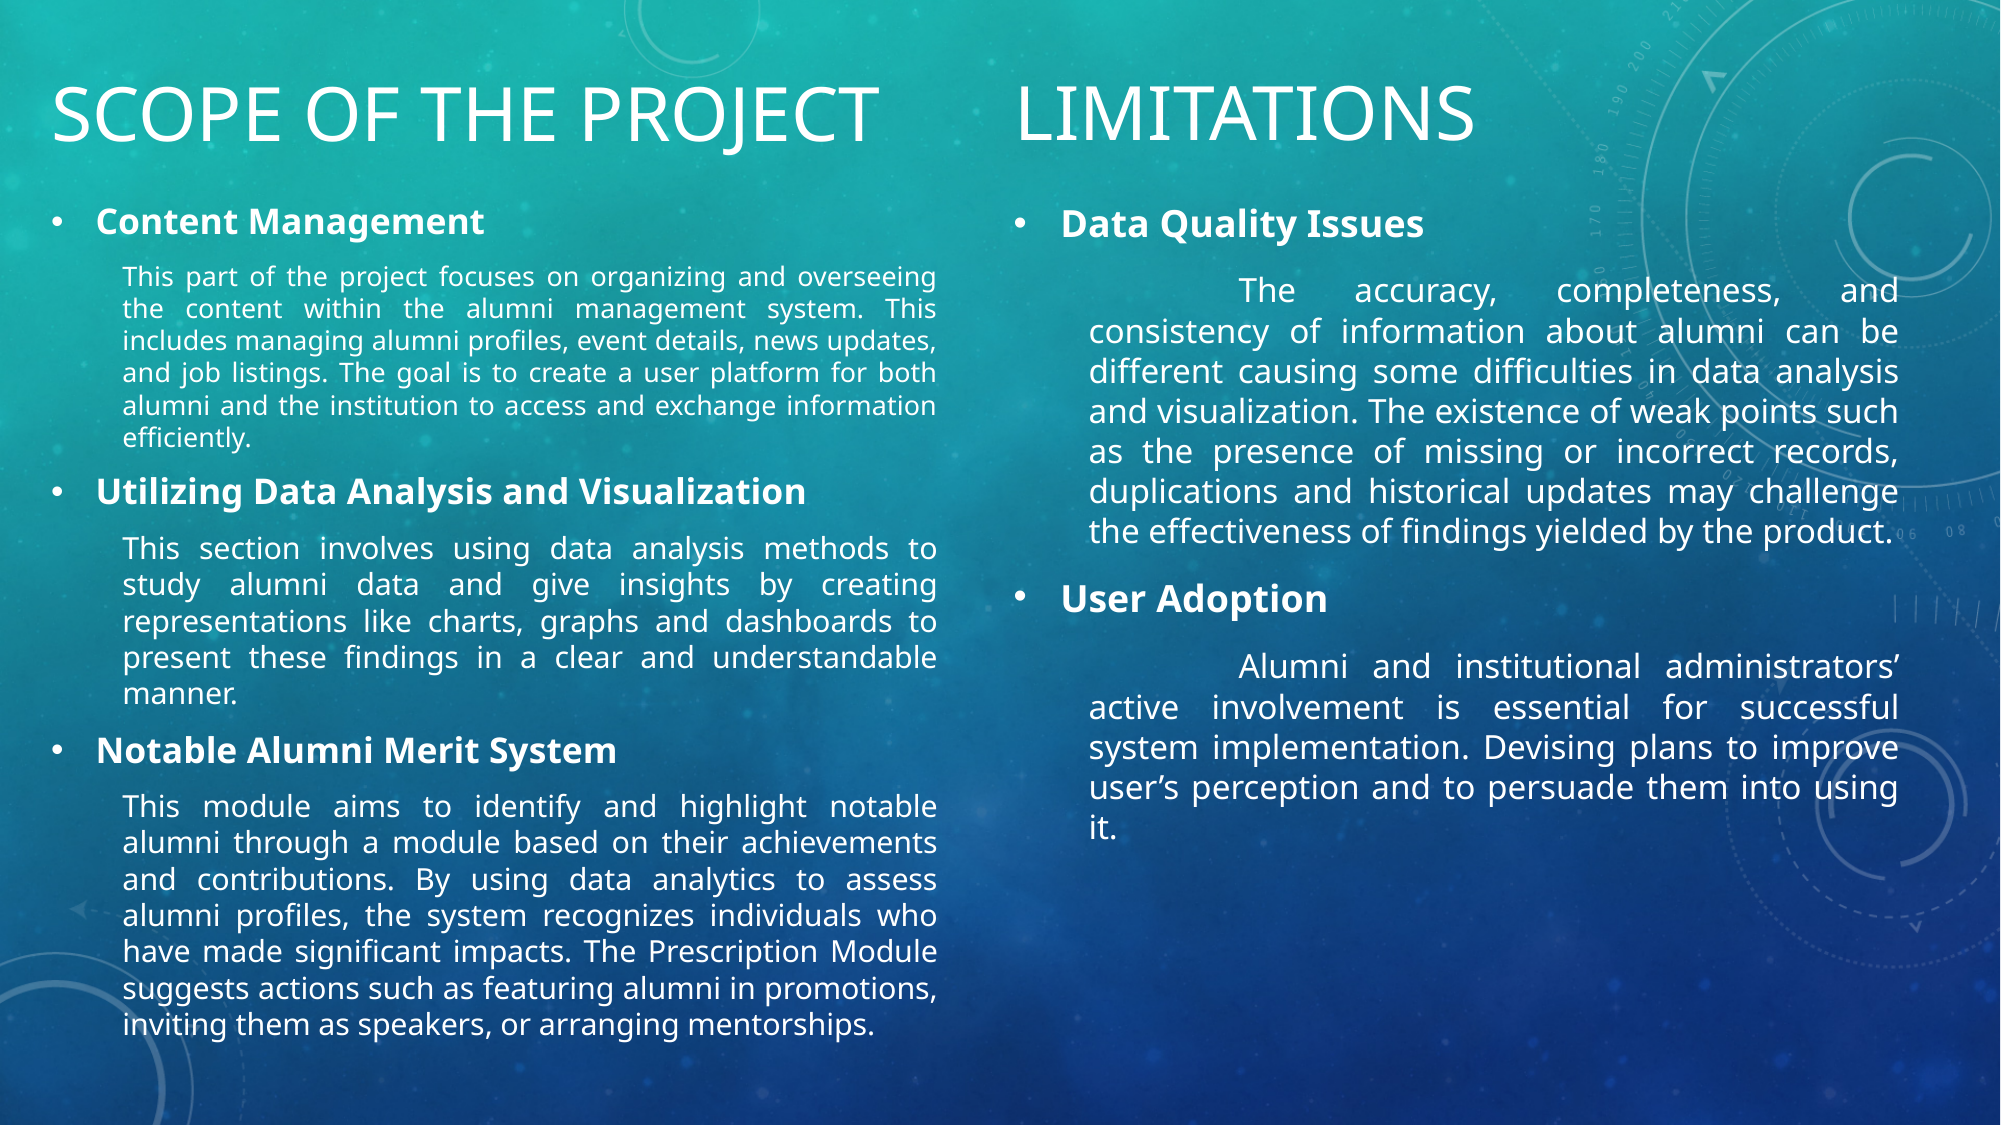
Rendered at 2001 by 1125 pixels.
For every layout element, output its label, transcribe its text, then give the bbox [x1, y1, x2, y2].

text_box Data Quality Issues The accuracy, completeness, and consistency of information about alumni can be different causing some difficulties in data analysis and visualization. The existence of weak points such as the presence of missing or incorrect records, duplications and historical updates may challenge the effectiveness of findings yielded by the product. User Adoption Alumni and institutional administrators’ active involvement is essential for successful system implementation. Devising plans to improve user’s perception and to persuade them into using it. [998, 192, 1916, 1077]
list Content Management This part of the project focuses on organizing and overseeing the content within the alumni management system. This includes managing alumni profiles, event details, news updates, and job listings. The goal is to create a user platform for both alumni and the institution to access and exchange information efficiently. Utilizing Data Analysis and Visualization This section involves using data analysis methods to study alumni data and give insights by creating representations like charts, graphs and dashboards to present these findings in a clear and understandable manner. Notable Alumni Merit System This module aims to identify and highlight notable alumni through a module based on their achievements and contributions. By using data analytics to assess alumni profiles, the system recognizes individuals who have made significant impacts. The Prescription Module suggests actions such as featuring alumni in promotions, inviting them as speakers, or arranging mentorships. [35, 192, 954, 1077]
text_box Limitations [999, 29, 1916, 193]
picture [0, 0, 2001, 1125]
title Scope of the project [35, 29, 954, 192]
